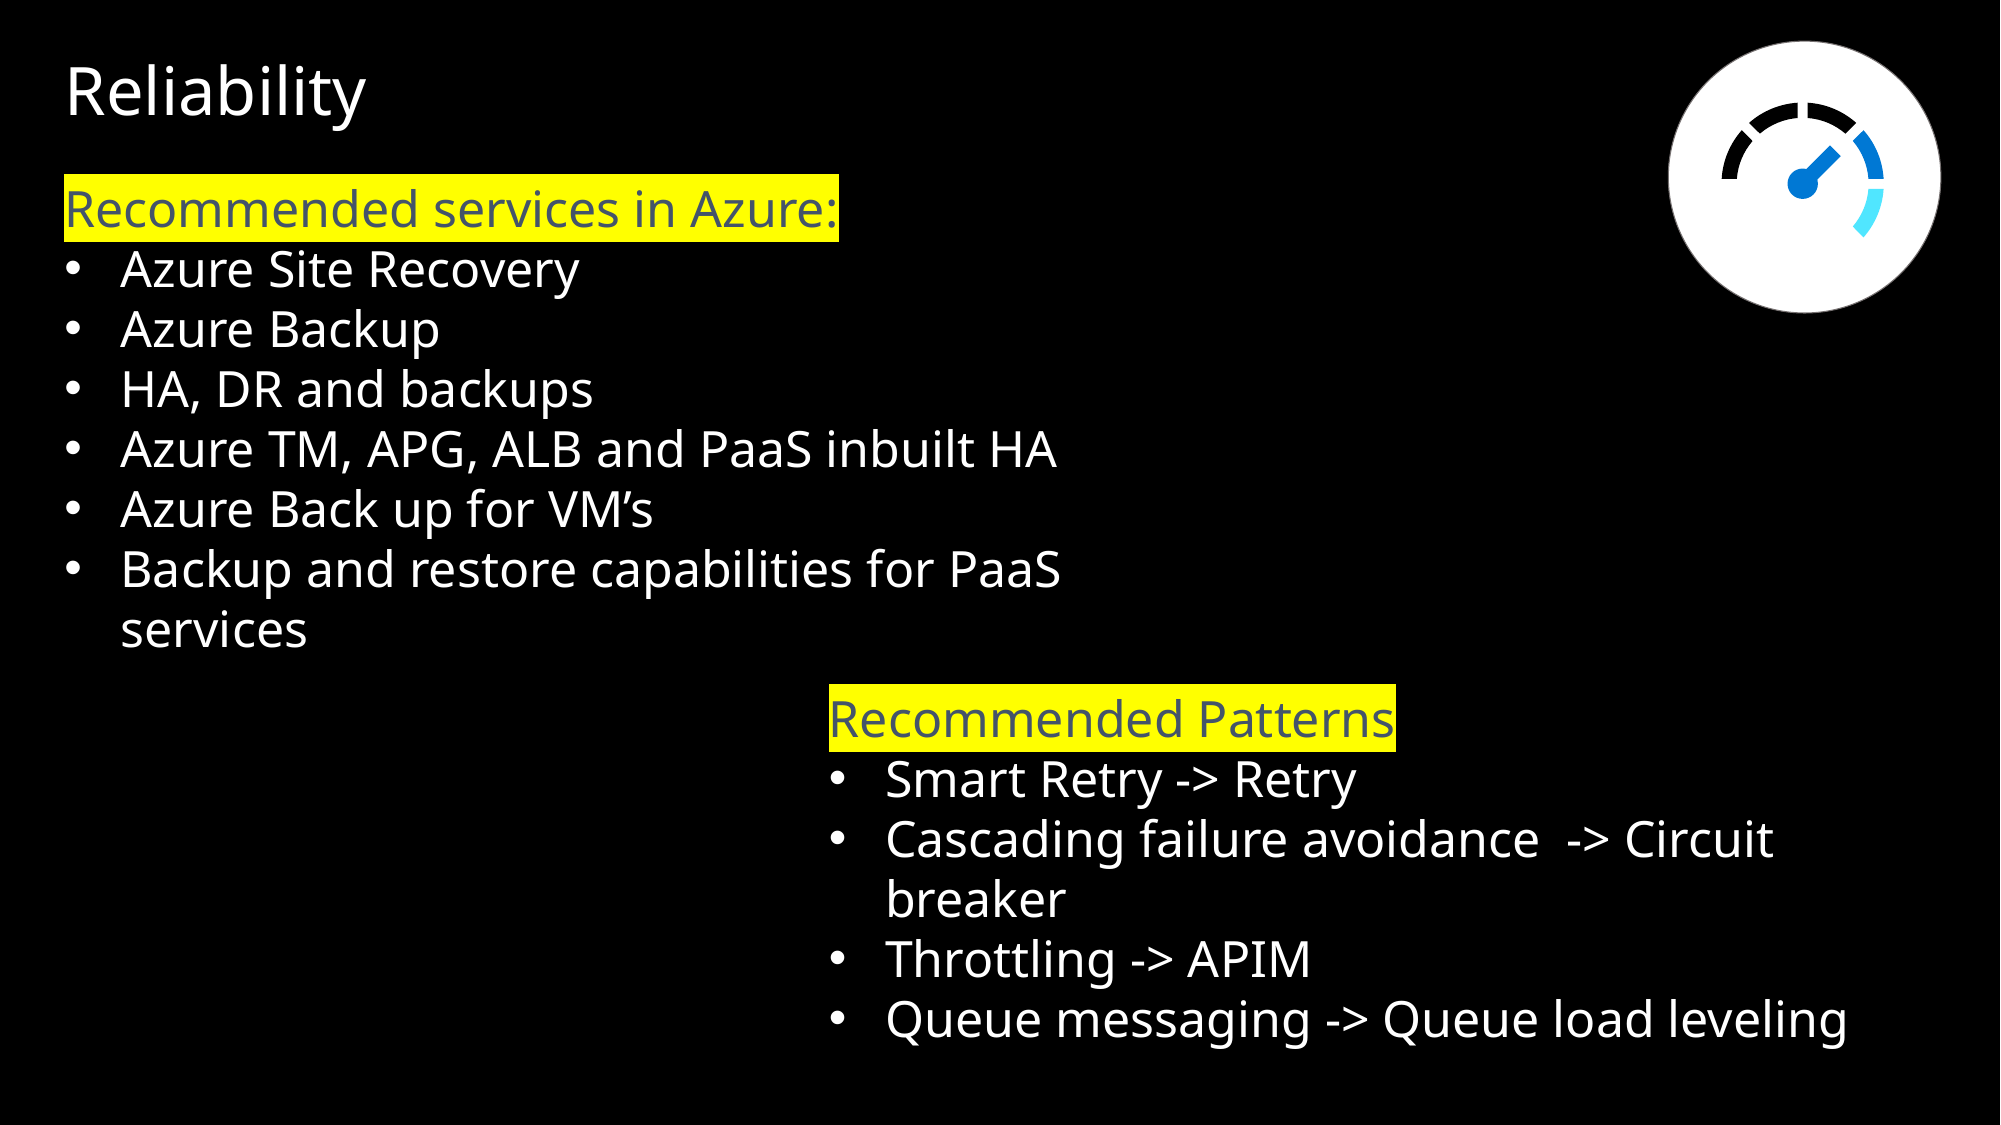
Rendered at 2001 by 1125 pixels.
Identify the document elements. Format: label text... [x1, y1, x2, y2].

picture [1721, 102, 1884, 238]
text_box [1667, 40, 1942, 314]
title Reliability [49, 48, 991, 169]
text_box Recommended Patterns Smart Retry -> Retry Cascading failure avoidance -> Circuit breaker Throttling -> APIM Queue messaging -> Queue load leveling [814, 680, 1933, 1115]
text_box Recommended services in Azure: Azure Site Recovery Azure Backup HA, DR and backups Azure TM, APG, ALB and PaaS inbuilt HA Azure Back up for VM’s Backup and restore capabilities for PaaS services [49, 169, 1270, 665]
